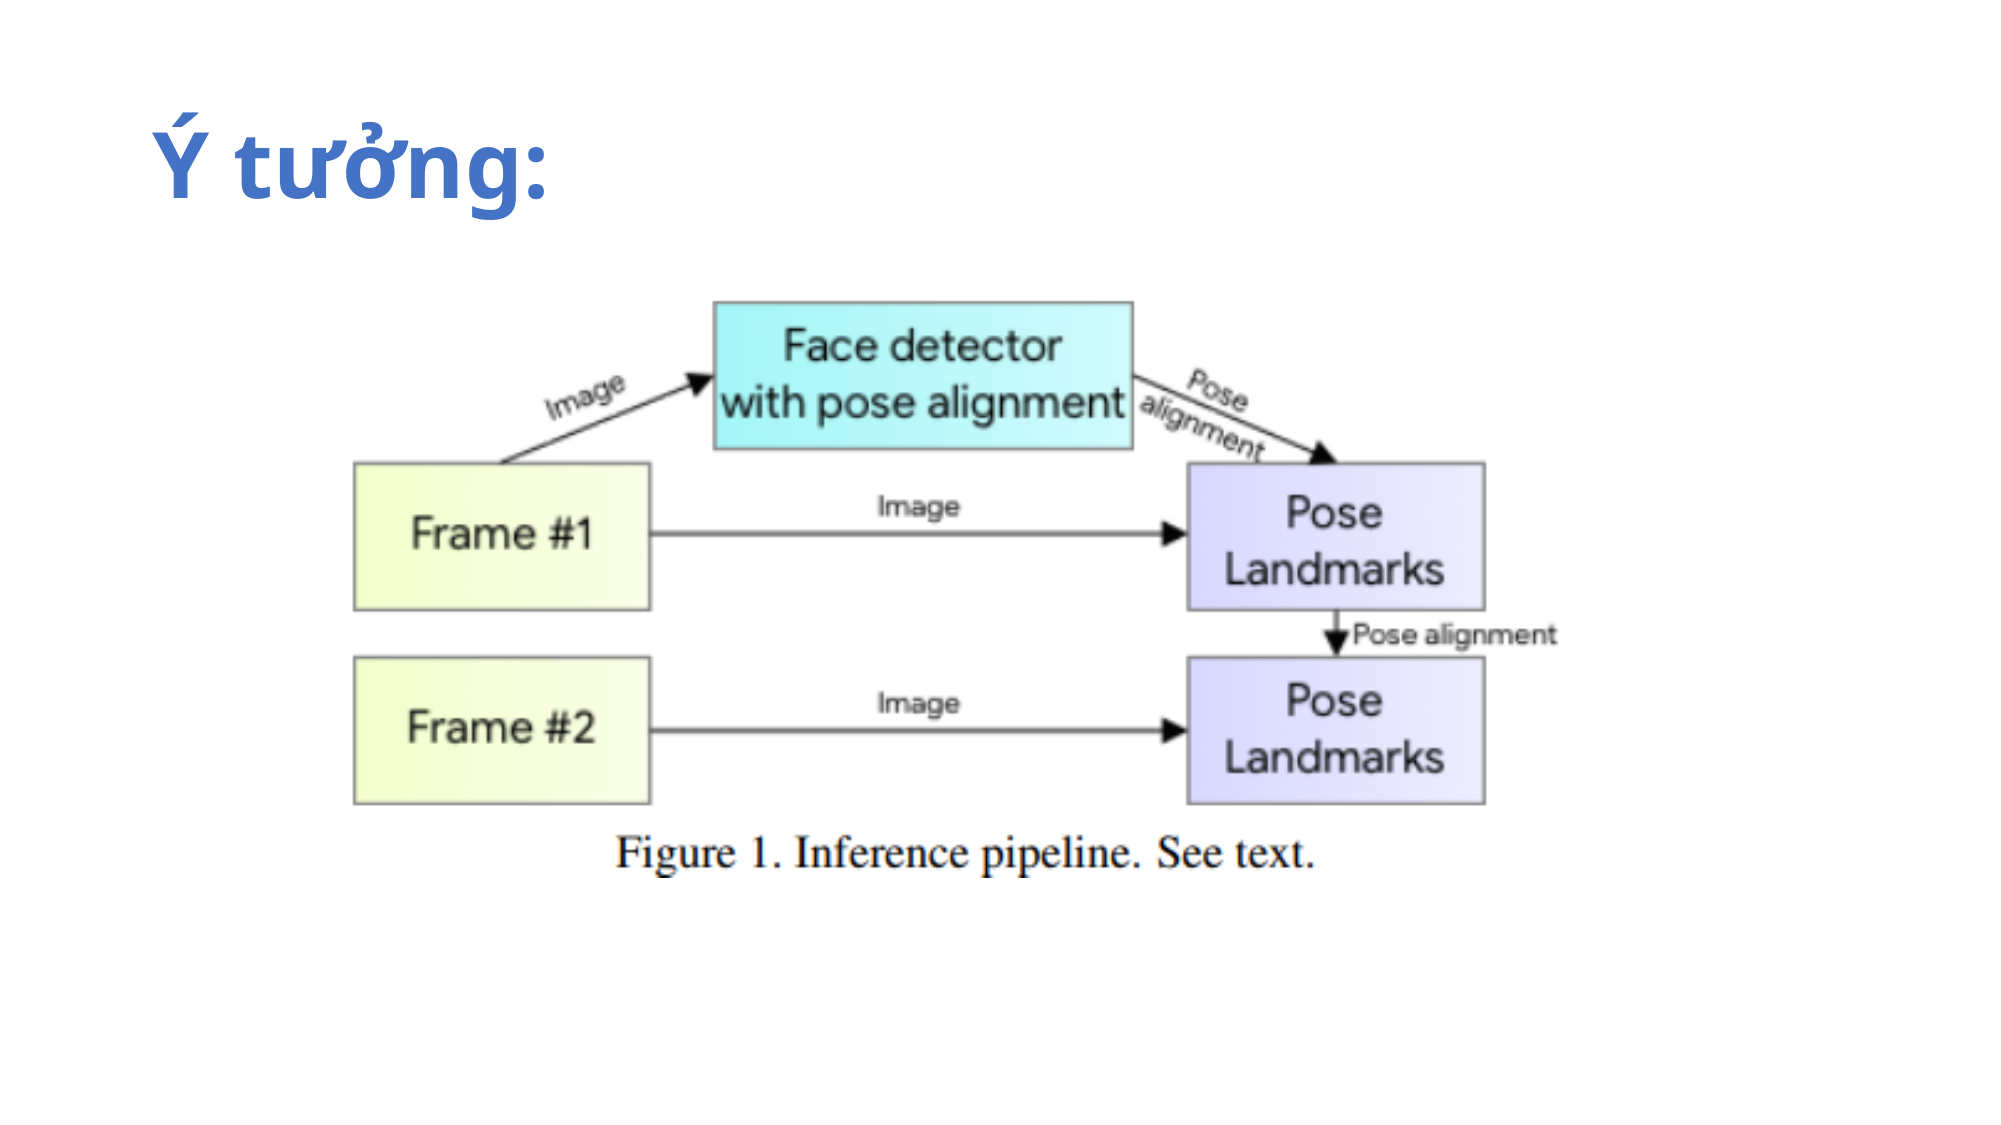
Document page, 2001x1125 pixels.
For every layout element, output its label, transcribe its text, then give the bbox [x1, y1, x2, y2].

title Ý tưởng: [137, 59, 1863, 278]
picture [324, 282, 1591, 879]
